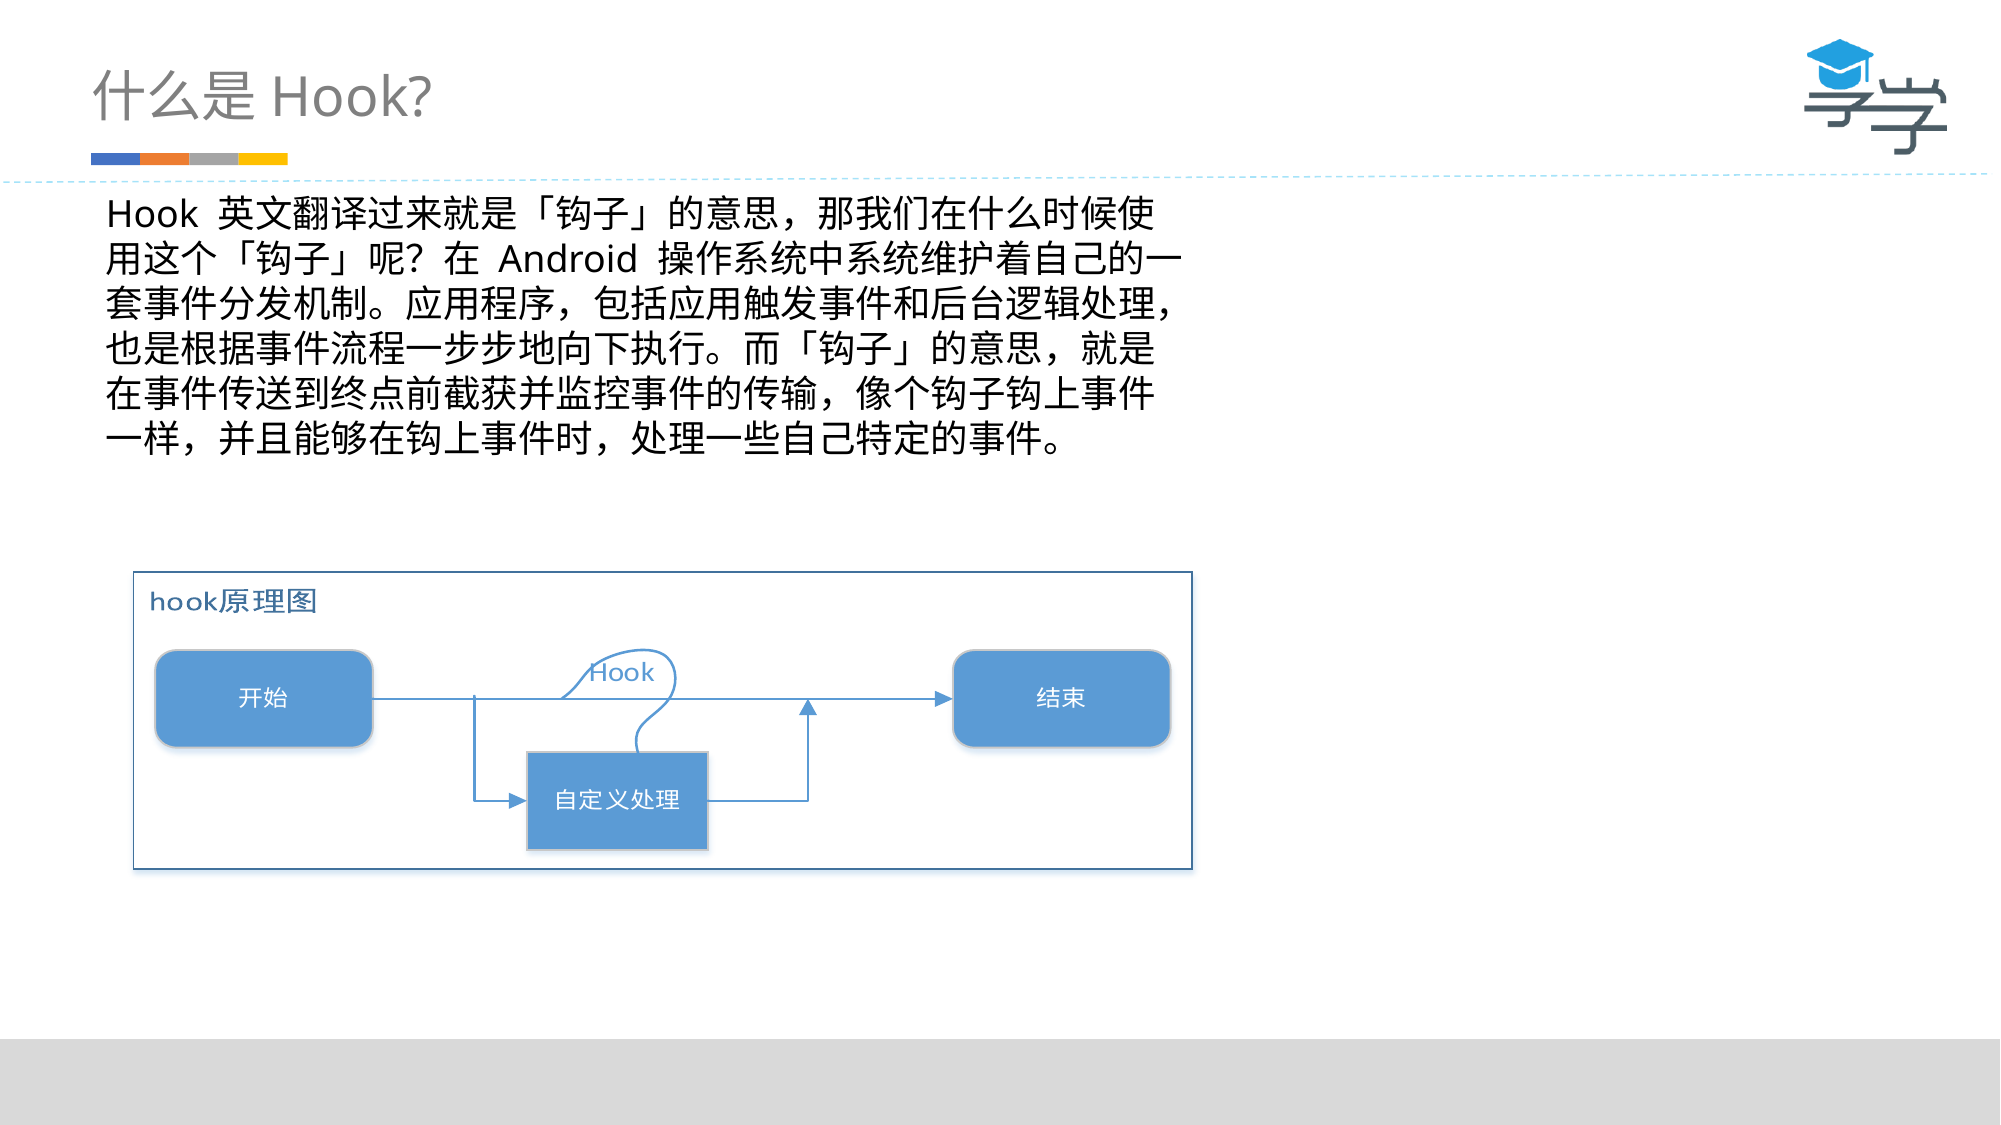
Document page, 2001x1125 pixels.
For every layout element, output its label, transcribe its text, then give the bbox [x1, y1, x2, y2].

picture [1799, 20, 1952, 173]
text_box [122, 566, 1202, 882]
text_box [0, 173, 1993, 183]
text_box Hook 英文翻译过来就是「钩子」的意思，那我们在什么时候使用这个「钩子」呢？在 Android 操作系统中系统维护着自己的一套事件分发机制。应用程序，包括应用触发事件和后台逻辑处理，也是根据事件流程一步步地向下执行。而「钩子」的意思，就是在事件传送到终点前截获并监控事件的传输，像个钩子钩上事件一样，并且能够在钩上事件时，处理一些自己特定的事件。 [91, 183, 1202, 512]
text_box 什么是Hook? [91, 60, 975, 128]
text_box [90, 152, 288, 166]
